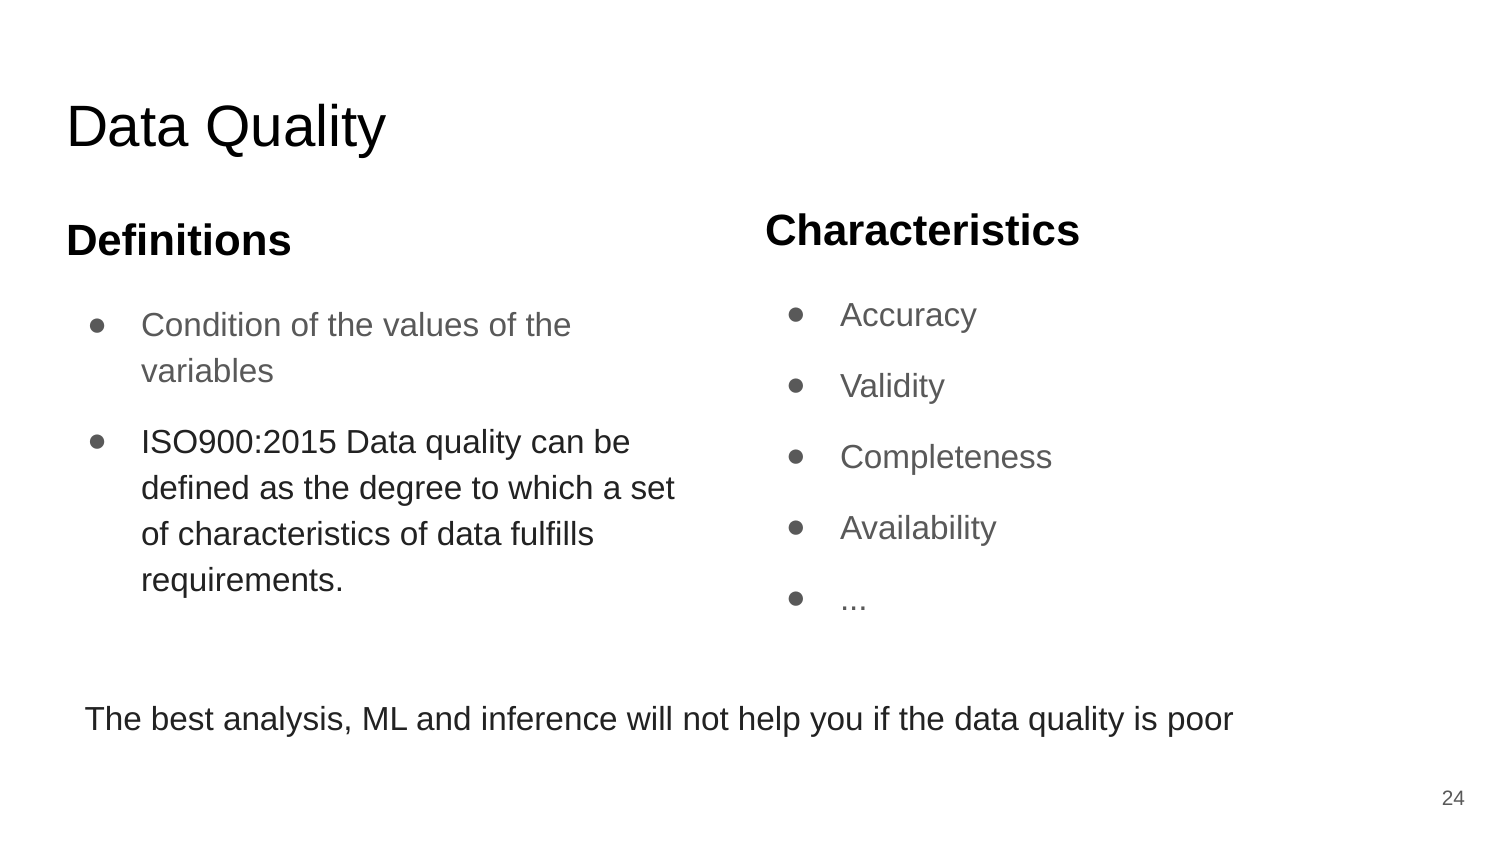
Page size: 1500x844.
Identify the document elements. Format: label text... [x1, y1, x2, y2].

list Characteristics Accuracy Validity Completeness Availability ... [750, 178, 1407, 740]
slide_number 24 [1389, 764, 1480, 830]
list Definitions Condition of the values of the variables ISO900:2015 Data quality can be defined as the degree to which a set of characteristics of data fulfills requirements. [51, 189, 708, 750]
title Data Quality [51, 72, 1449, 167]
text_box The best analysis, ML and inference will not help you if the data quality is poor [69, 656, 1285, 772]
